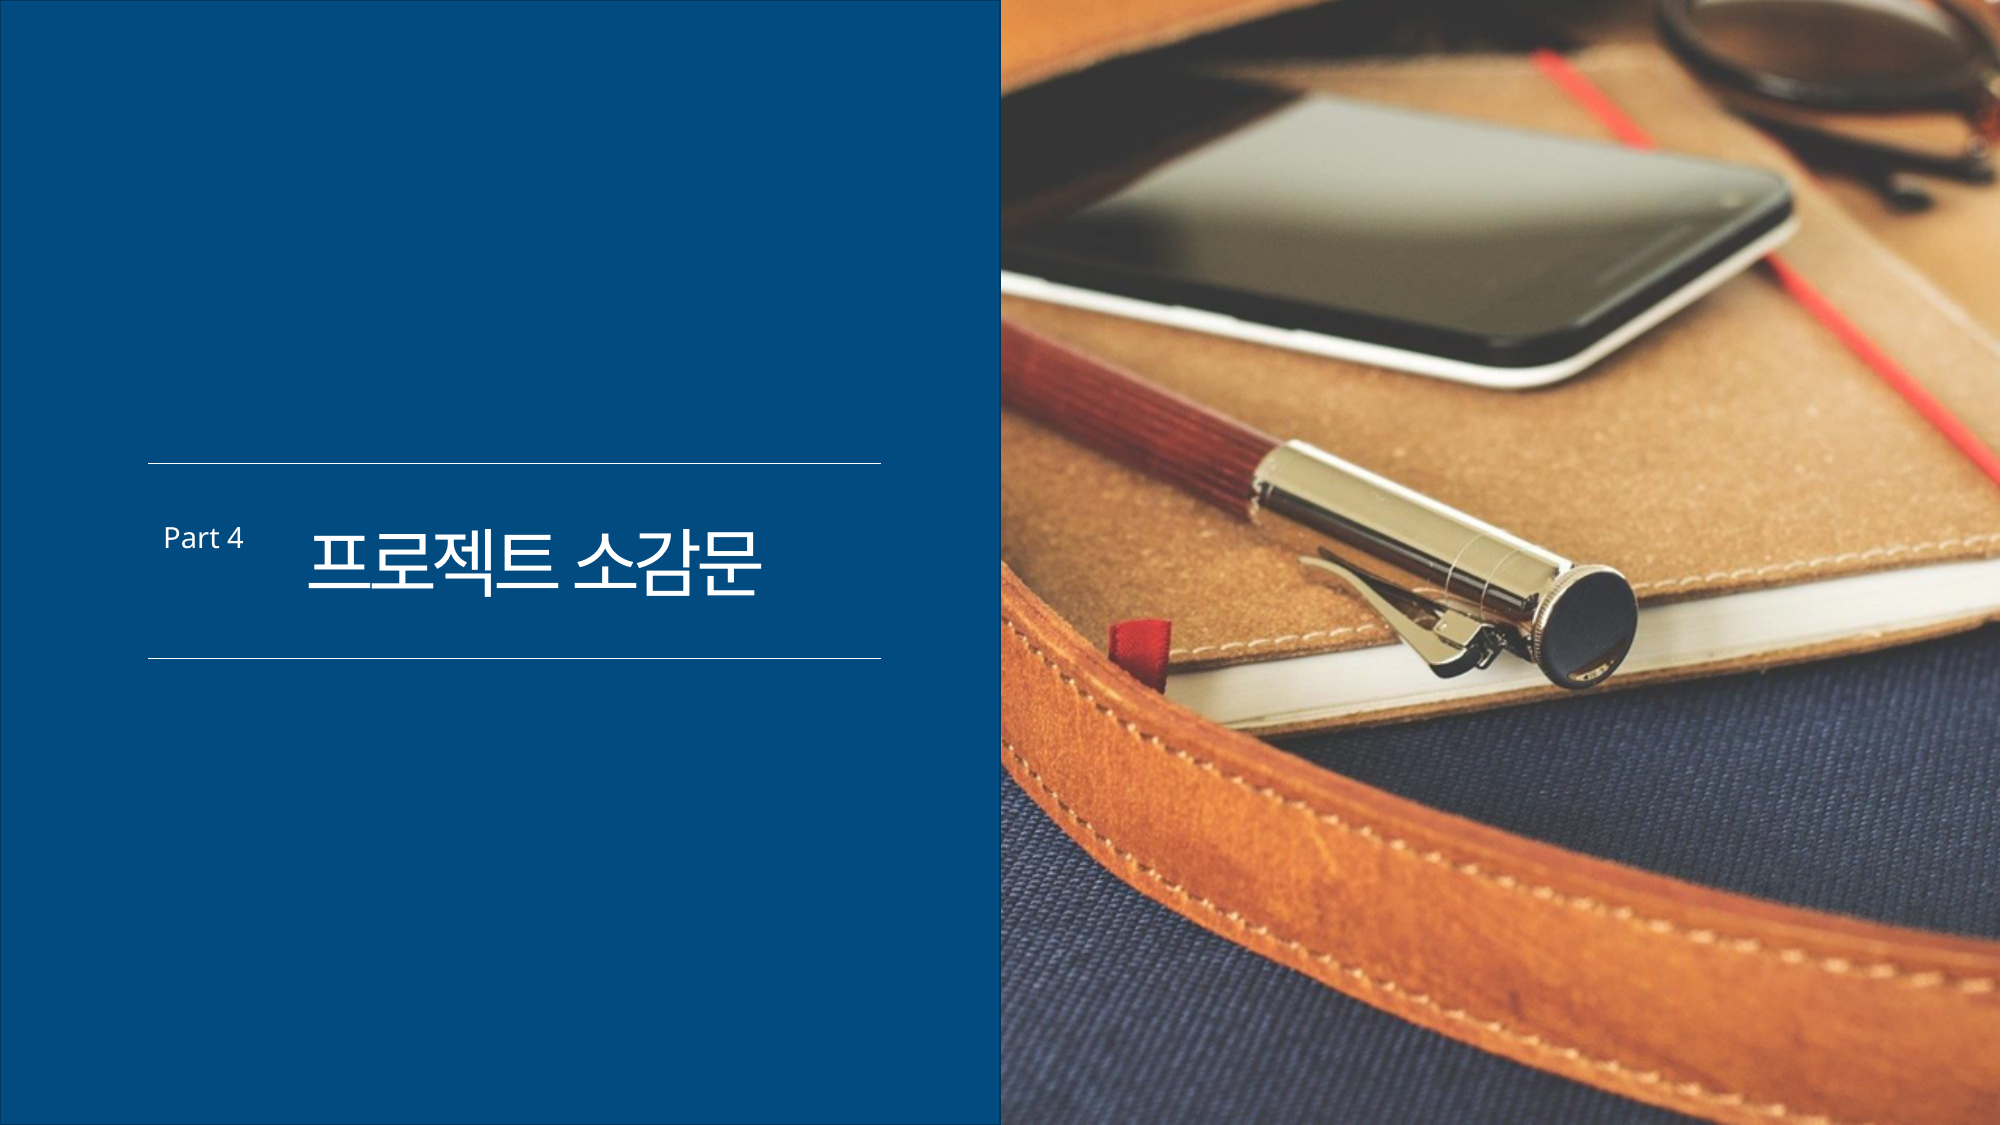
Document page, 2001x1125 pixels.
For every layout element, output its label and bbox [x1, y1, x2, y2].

picture [1000, 0, 2000, 1125]
text_box [0, 0, 1000, 1125]
